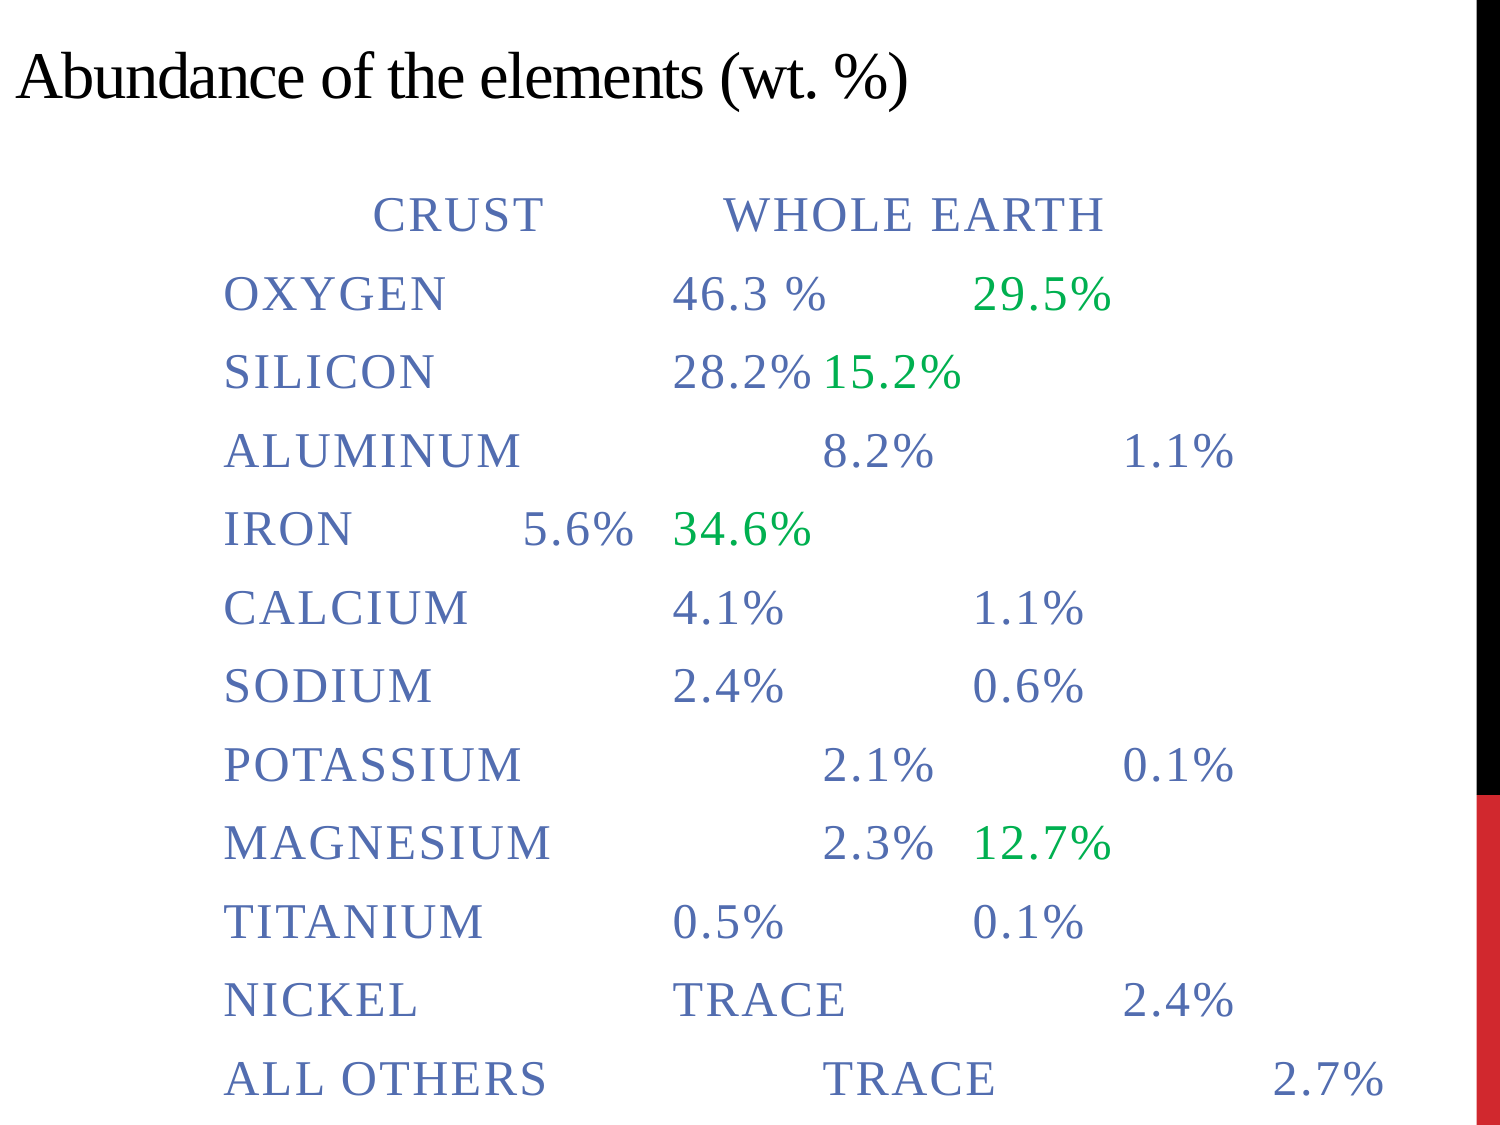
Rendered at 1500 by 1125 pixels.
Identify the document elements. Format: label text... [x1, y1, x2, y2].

subtitle Crust Whole Earth Oxygen 46.3 % 29.5% Silicon 28.2% 15.2% Aluminum 8.2% 1.1% Iron 5.6% 34.6% Calcium 4.1% 1.1% Sodium 2.4% 0.6% Potassium 2.1% 0.1% Magnesium 2.3% 12.7% Titanium 0.5% 0.1% Nickel trace 2.4% All others trace 2.7% [199, 232, 1411, 1123]
title Abundance of the elements (wt. %) [0, 0, 1500, 232]
